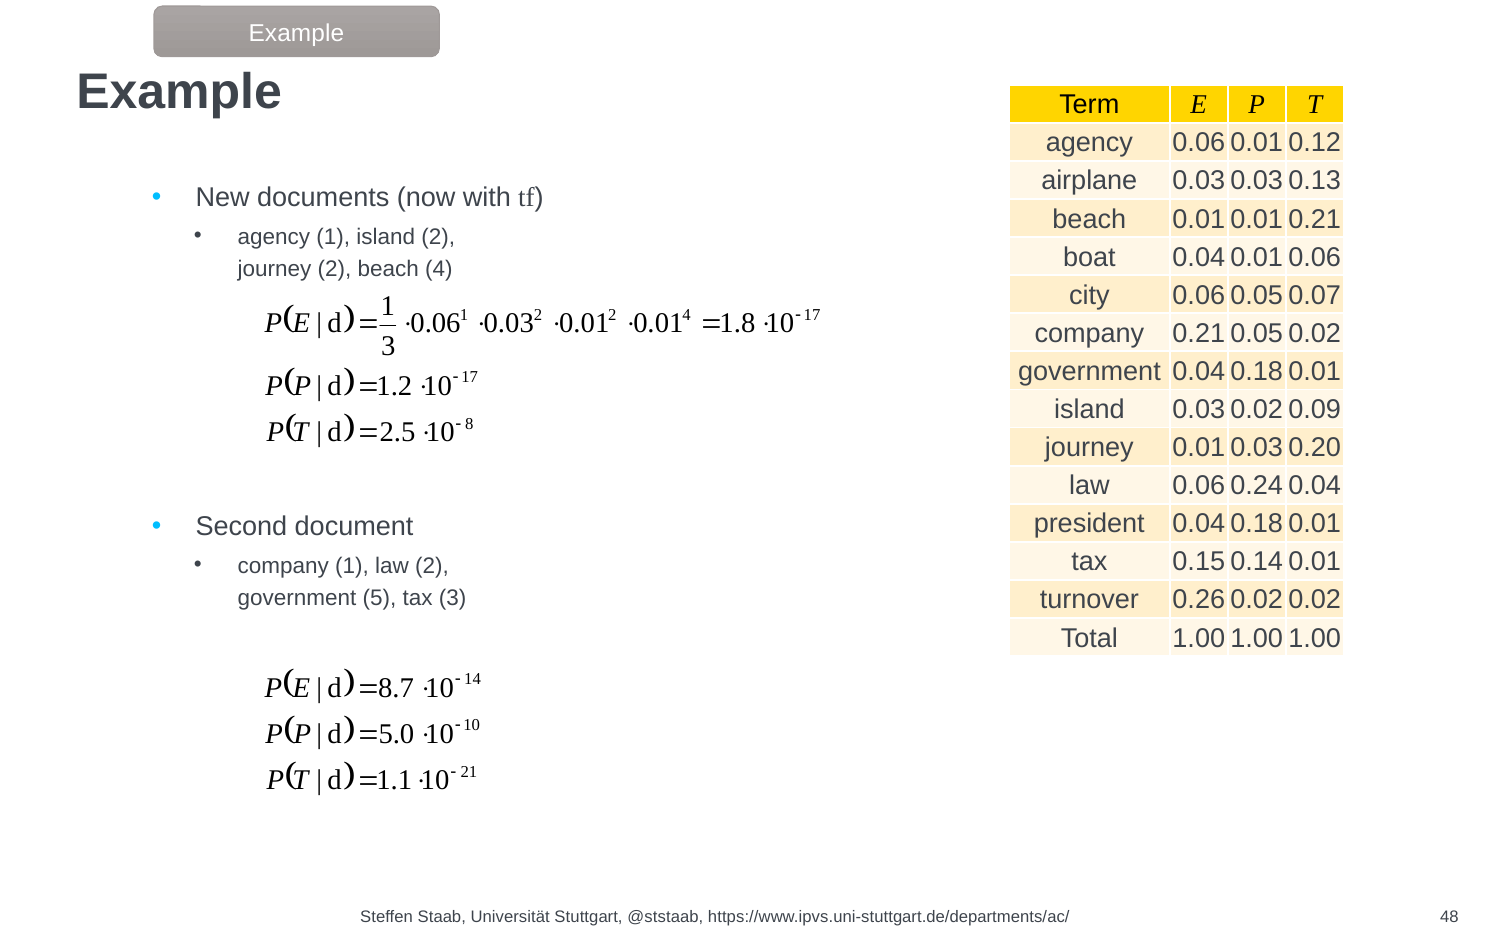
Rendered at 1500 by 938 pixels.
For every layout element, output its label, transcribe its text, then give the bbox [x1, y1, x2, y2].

table_cell 0.06 [1171, 467, 1227, 503]
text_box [259, 286, 827, 455]
table_header T [1287, 86, 1343, 122]
table_cell 0.20 [1287, 428, 1343, 465]
list New documents (now with tf) agency (1), island (2), journey (2), beach (4) Second document company (1), law (2), government (5), tax (3) [139, 173, 1006, 892]
table_cell law [1010, 467, 1169, 503]
table_cell journey [1010, 428, 1169, 465]
table_cell 0.03 [1229, 162, 1285, 198]
table_cell 0.21 [1171, 314, 1227, 350]
table_cell 0.03 [1171, 390, 1227, 427]
table_cell 0.01 [1229, 200, 1285, 236]
table_cell president [1010, 505, 1169, 541]
table_cell company [1010, 314, 1169, 350]
table_cell city [1010, 276, 1169, 312]
table_header P [1229, 86, 1285, 122]
table_cell 0.01 [1229, 238, 1285, 274]
table_cell 0.01 [1287, 543, 1343, 579]
table_cell 0.26 [1171, 581, 1227, 617]
table_cell 0.05 [1229, 276, 1285, 312]
table_cell 0.01 [1171, 200, 1227, 236]
table_cell 0.06 [1287, 238, 1343, 274]
footer Steffen Staab, Universität Stuttgart, @ststaab, https://www.ipvs.uni-stuttgart.de/departments/ac/ [360, 905, 1247, 926]
table_cell 0.09 [1287, 390, 1343, 427]
table_cell 1.00 [1171, 619, 1227, 655]
text_box Example [153, 5, 440, 58]
table_cell 0.01 [1287, 505, 1343, 541]
table_cell 0.02 [1287, 314, 1343, 350]
table_cell boat [1010, 238, 1169, 274]
table_cell 0.02 [1229, 390, 1285, 427]
table_cell 0.15 [1171, 543, 1227, 579]
table_cell 0.05 [1229, 314, 1285, 350]
table_cell 0.03 [1171, 162, 1227, 198]
table_cell 0.18 [1229, 352, 1285, 389]
table_cell 0.01 [1229, 124, 1285, 160]
table_cell agency [1010, 124, 1169, 160]
table_cell 0.01 [1287, 352, 1343, 389]
table_cell 0.12 [1287, 124, 1343, 160]
table_header E [1171, 86, 1227, 122]
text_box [259, 665, 489, 803]
table_cell 0.01 [1171, 428, 1227, 465]
table_cell tax [1010, 543, 1169, 579]
table_cell airplane [1010, 162, 1169, 198]
table_cell 0.13 [1287, 162, 1343, 198]
table_cell 0.02 [1287, 581, 1343, 617]
slide_number 48 [1269, 905, 1459, 926]
table_cell turnover [1010, 581, 1169, 617]
table_cell 0.04 [1171, 238, 1227, 274]
table_cell 0.18 [1229, 505, 1285, 541]
table_cell 0.14 [1229, 543, 1285, 579]
table_cell 0.02 [1229, 581, 1285, 617]
table_cell 0.24 [1229, 467, 1285, 503]
table_cell Total [1010, 619, 1169, 655]
table_cell 0.03 [1229, 428, 1285, 465]
title Example [76, 64, 1430, 160]
table_cell 0.04 [1171, 352, 1227, 389]
table_cell 0.04 [1171, 505, 1227, 541]
table_header Term [1010, 86, 1169, 122]
table_cell government [1010, 352, 1169, 389]
table_cell 0.06 [1171, 124, 1227, 160]
table_cell 0.04 [1287, 467, 1343, 503]
table_cell 1.00 [1287, 619, 1343, 655]
table_cell 0.06 [1171, 276, 1227, 312]
table_cell 0.21 [1287, 200, 1343, 236]
table_cell 1.00 [1229, 619, 1285, 655]
table_cell beach [1010, 200, 1169, 236]
table_cell island [1010, 390, 1169, 427]
table_cell 0.07 [1287, 276, 1343, 312]
